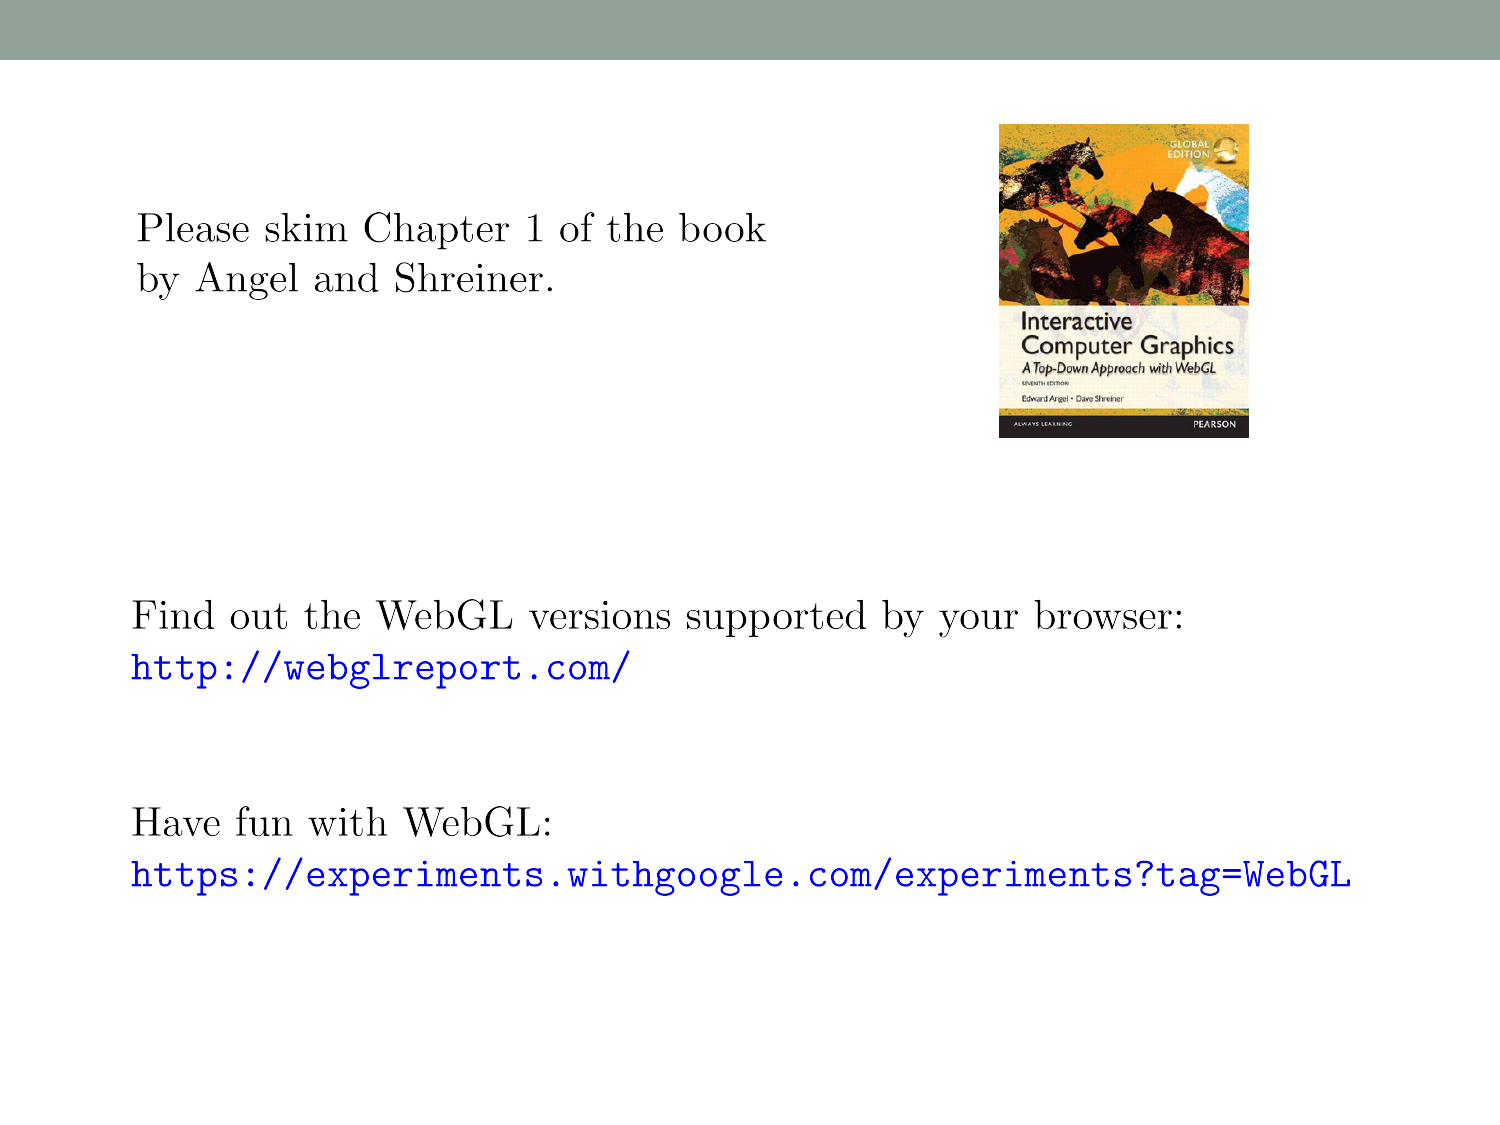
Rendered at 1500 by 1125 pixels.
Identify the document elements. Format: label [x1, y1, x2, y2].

picture [137, 212, 766, 301]
picture [131, 806, 1350, 896]
picture [131, 599, 1181, 689]
picture [999, 124, 1249, 438]
